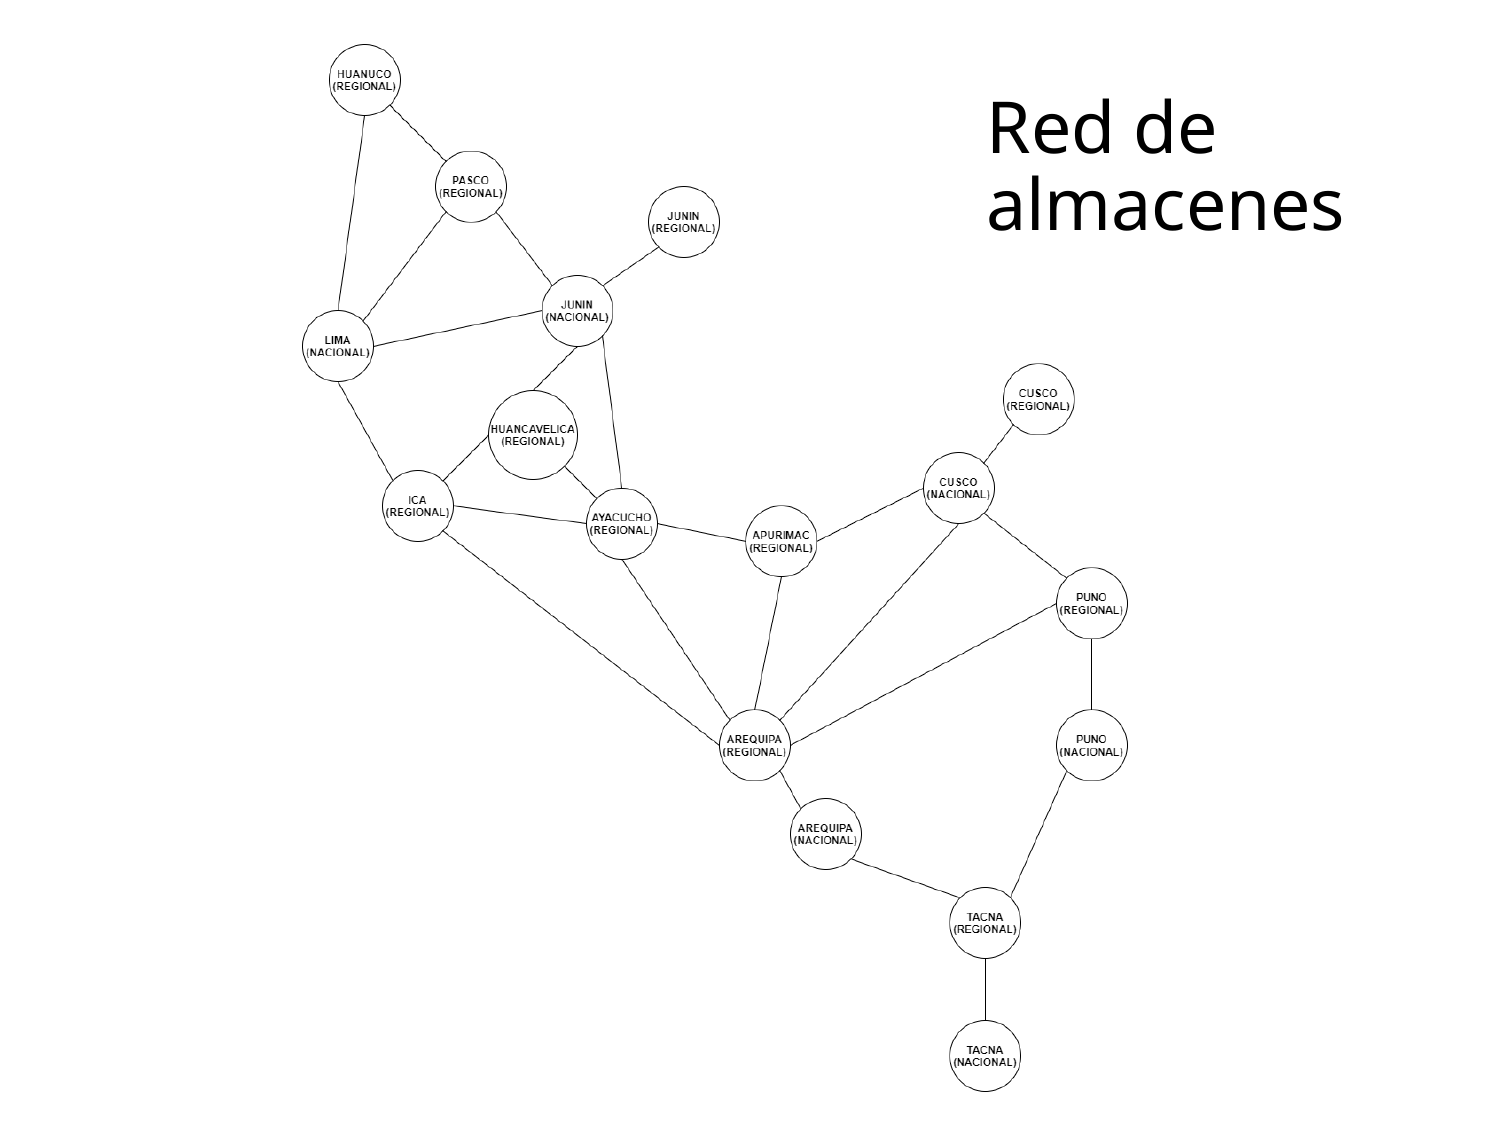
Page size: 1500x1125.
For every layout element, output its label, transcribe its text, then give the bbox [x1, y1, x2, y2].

title Red de almacenes [1145, 59, 1397, 278]
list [284, 26, 1145, 1110]
